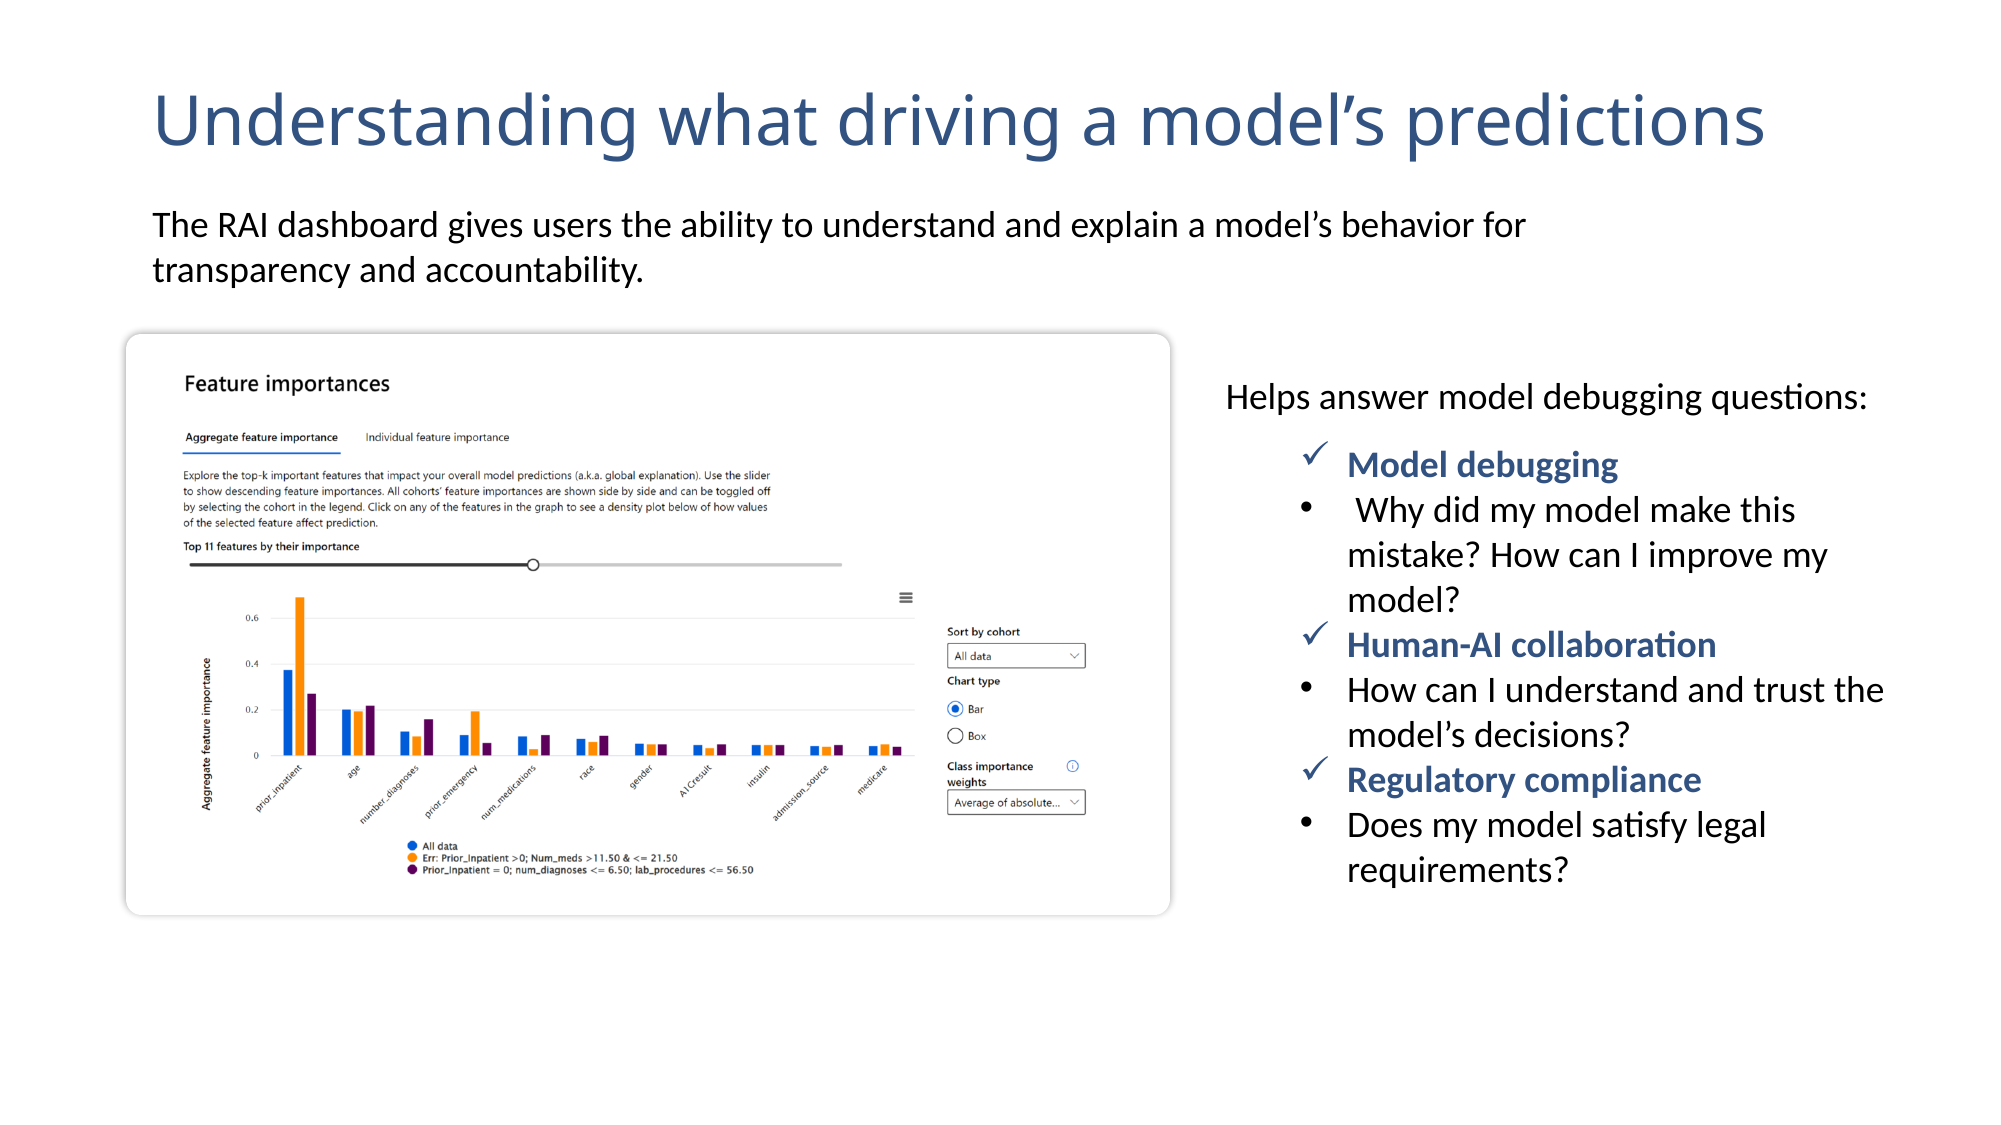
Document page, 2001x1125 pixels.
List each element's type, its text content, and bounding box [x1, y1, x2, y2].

title Understanding what driving a model’s predictions [137, 59, 1863, 278]
text_box The RAI dashboard gives users the ability to understand and explain a model’s behavior for transparency and accountability. [137, 192, 1591, 298]
text_box Helps answer model debugging questions: [1210, 364, 1912, 425]
picture [156, 364, 1139, 884]
text_box Model debugging Why did my model make this mistake? How can I improve my model? Human-AI collaboration How can I understand and trust the model’s decisions? Regulatory compliance Does my model satisfy legal requirements? [1285, 432, 1939, 897]
